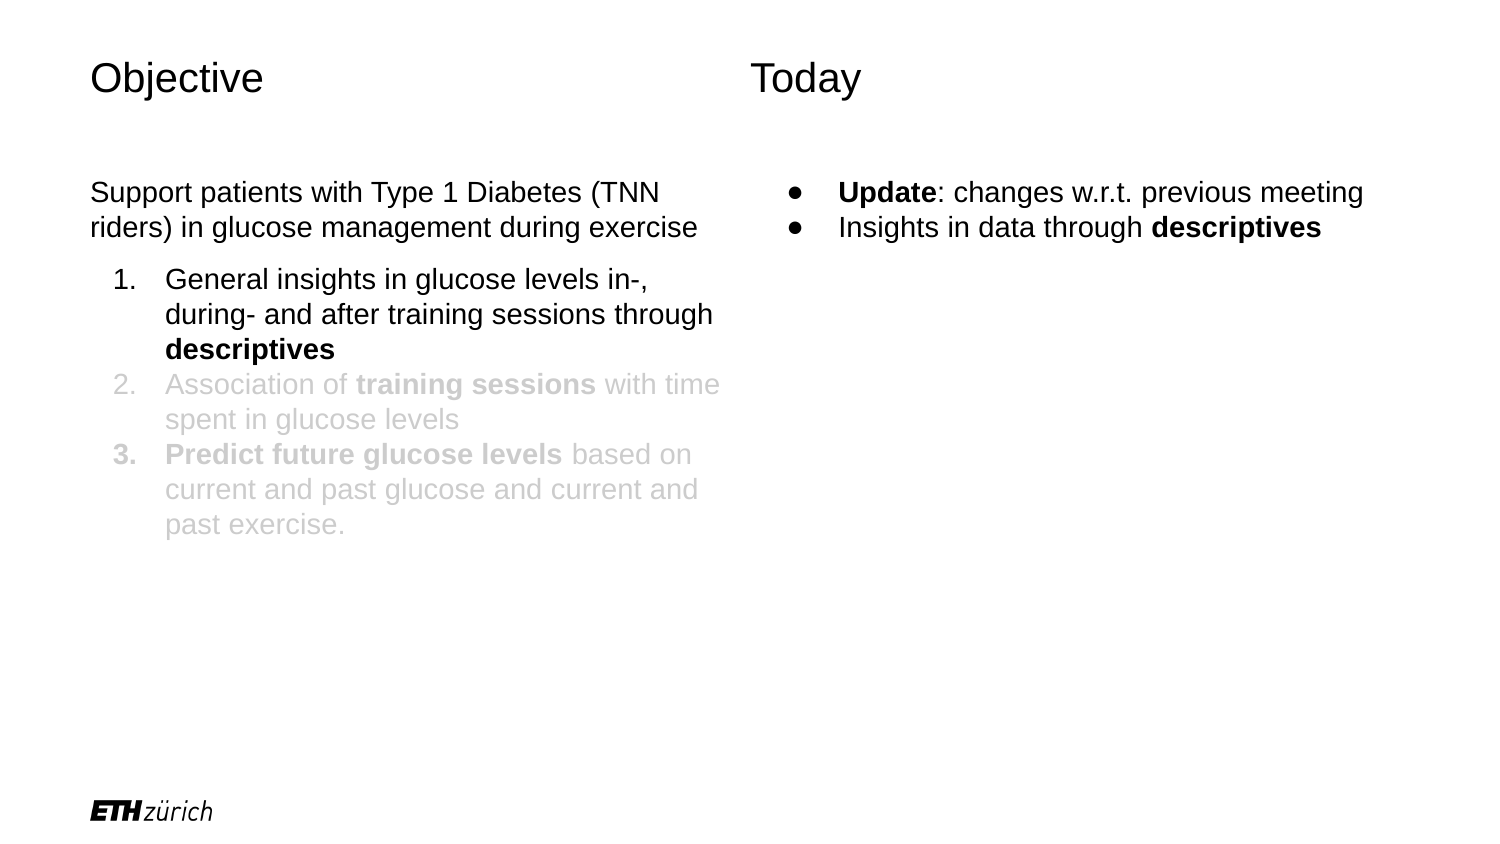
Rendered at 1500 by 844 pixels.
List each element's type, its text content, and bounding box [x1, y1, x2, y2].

list Support patients with Type 1 Diabetes (TNN riders) in glucose management during exercise General insights in glucose levels in-, during- and after training sessions through descriptives Association of training sessions with time spent in glucose levels Predict future glucose levels based on current and past glucose and current and past exercise. [90, 173, 737, 772]
title Objective [90, 57, 750, 168]
list Update: changes w.r.t. previous meeting Insights in data through descriptives [763, 173, 1410, 772]
title Today [750, 57, 1410, 168]
picture [90, 800, 212, 821]
